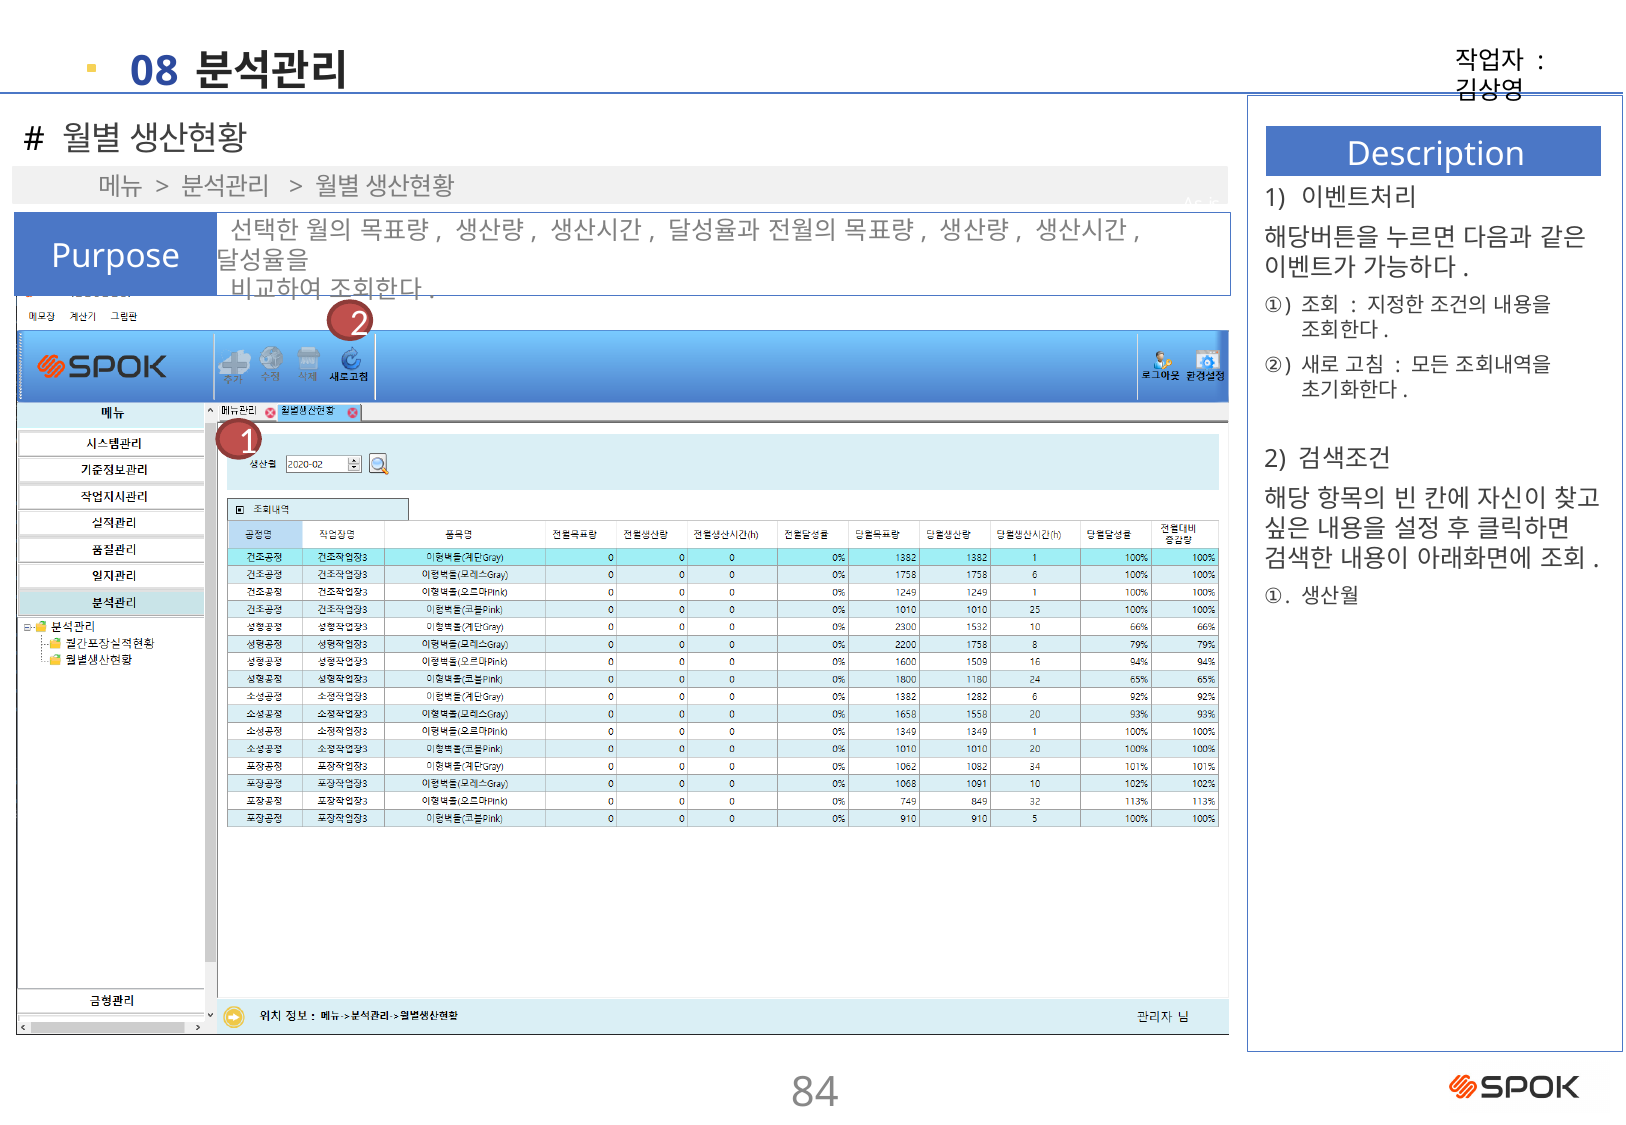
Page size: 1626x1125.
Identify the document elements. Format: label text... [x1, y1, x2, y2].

picture [1449, 1060, 1610, 1114]
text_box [14, 190, 1231, 357]
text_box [87, 42, 438, 92]
text_box 작업자 : 김상영 [1440, 37, 1625, 94]
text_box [0, 92, 1623, 1052]
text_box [11, 166, 1229, 193]
slide_number 84 [781, 1064, 844, 1116]
